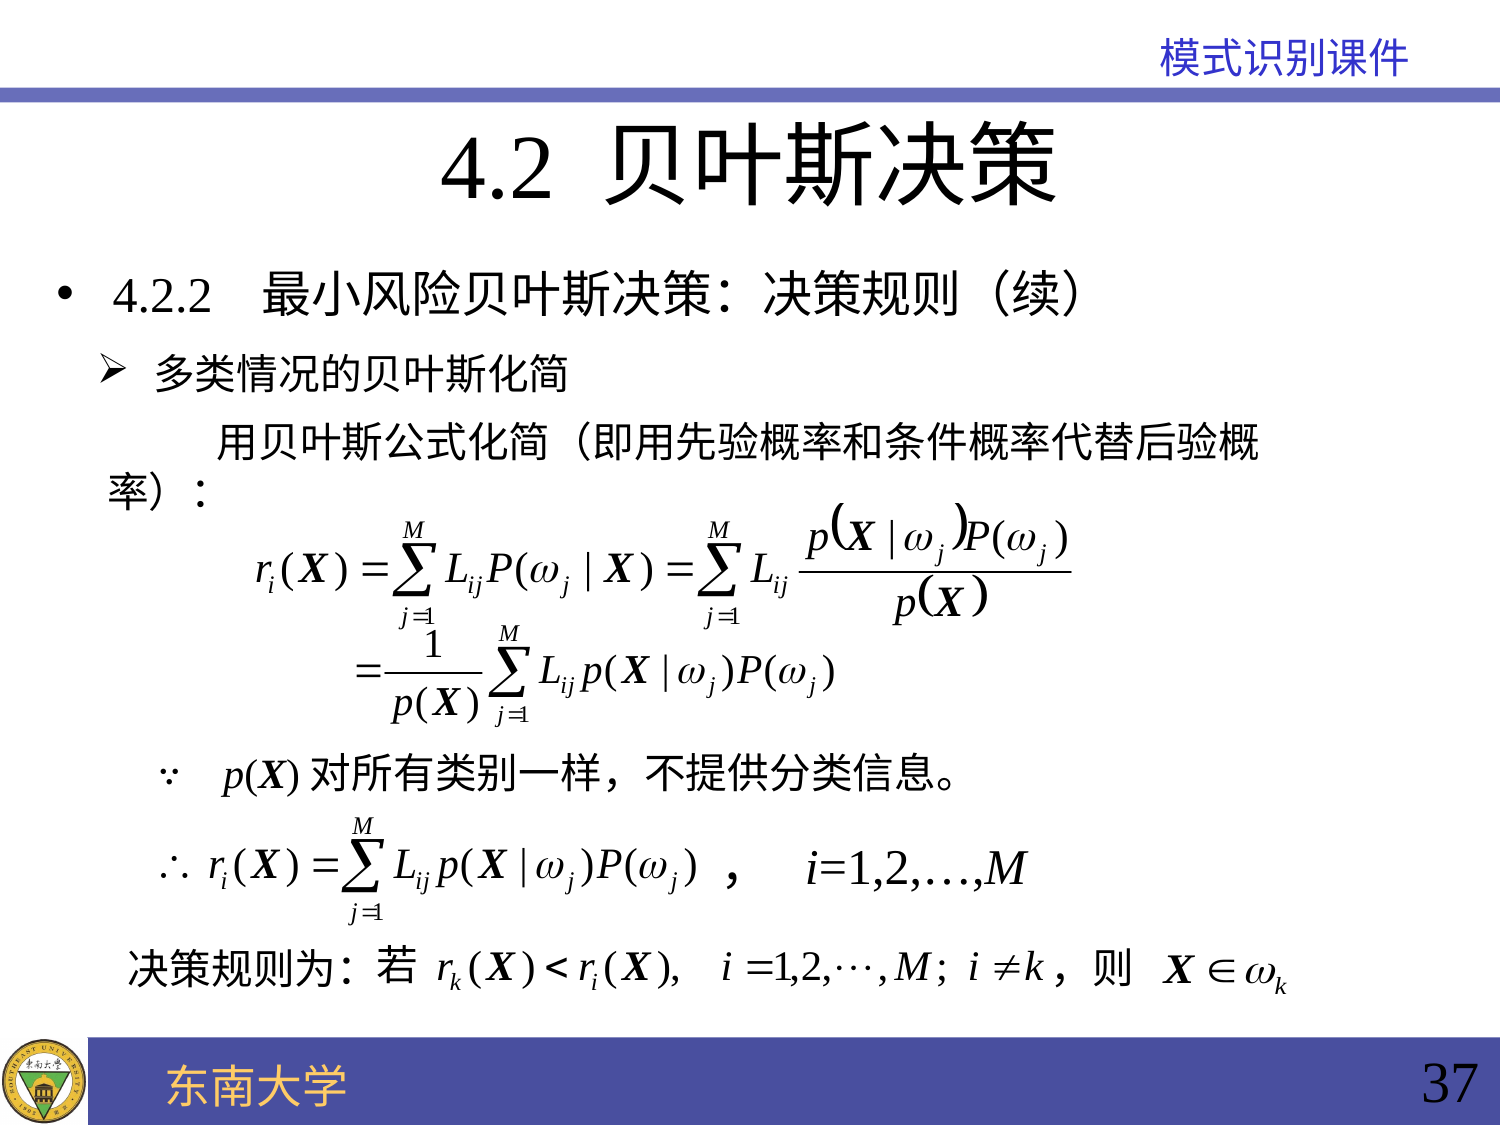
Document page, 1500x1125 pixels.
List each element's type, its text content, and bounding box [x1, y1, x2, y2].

text_box 用贝叶斯公式化简（即用先验概率和条件概率代替后验概率）： [92, 432, 1292, 499]
text_box 37 [1406, 1036, 1500, 1122]
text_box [247, 503, 1082, 638]
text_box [364, 937, 1299, 1006]
text_box 多类情况的贝叶斯化简 [82, 340, 586, 406]
text_box 4.2.2 最小风险贝叶斯决策：决策规则（续） [41, 254, 1127, 330]
text_box 决策规则为： [113, 935, 359, 1001]
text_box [156, 806, 705, 934]
text_box ， i=1,2,…,M [709, 826, 1142, 902]
text_box 4.2 贝叶斯决策 [112, 99, 1388, 288]
text_box ∵ p(X)对所有类别一样，不提供分类信息。 [142, 739, 994, 805]
picture [0, 1038, 88, 1125]
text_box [345, 614, 843, 735]
